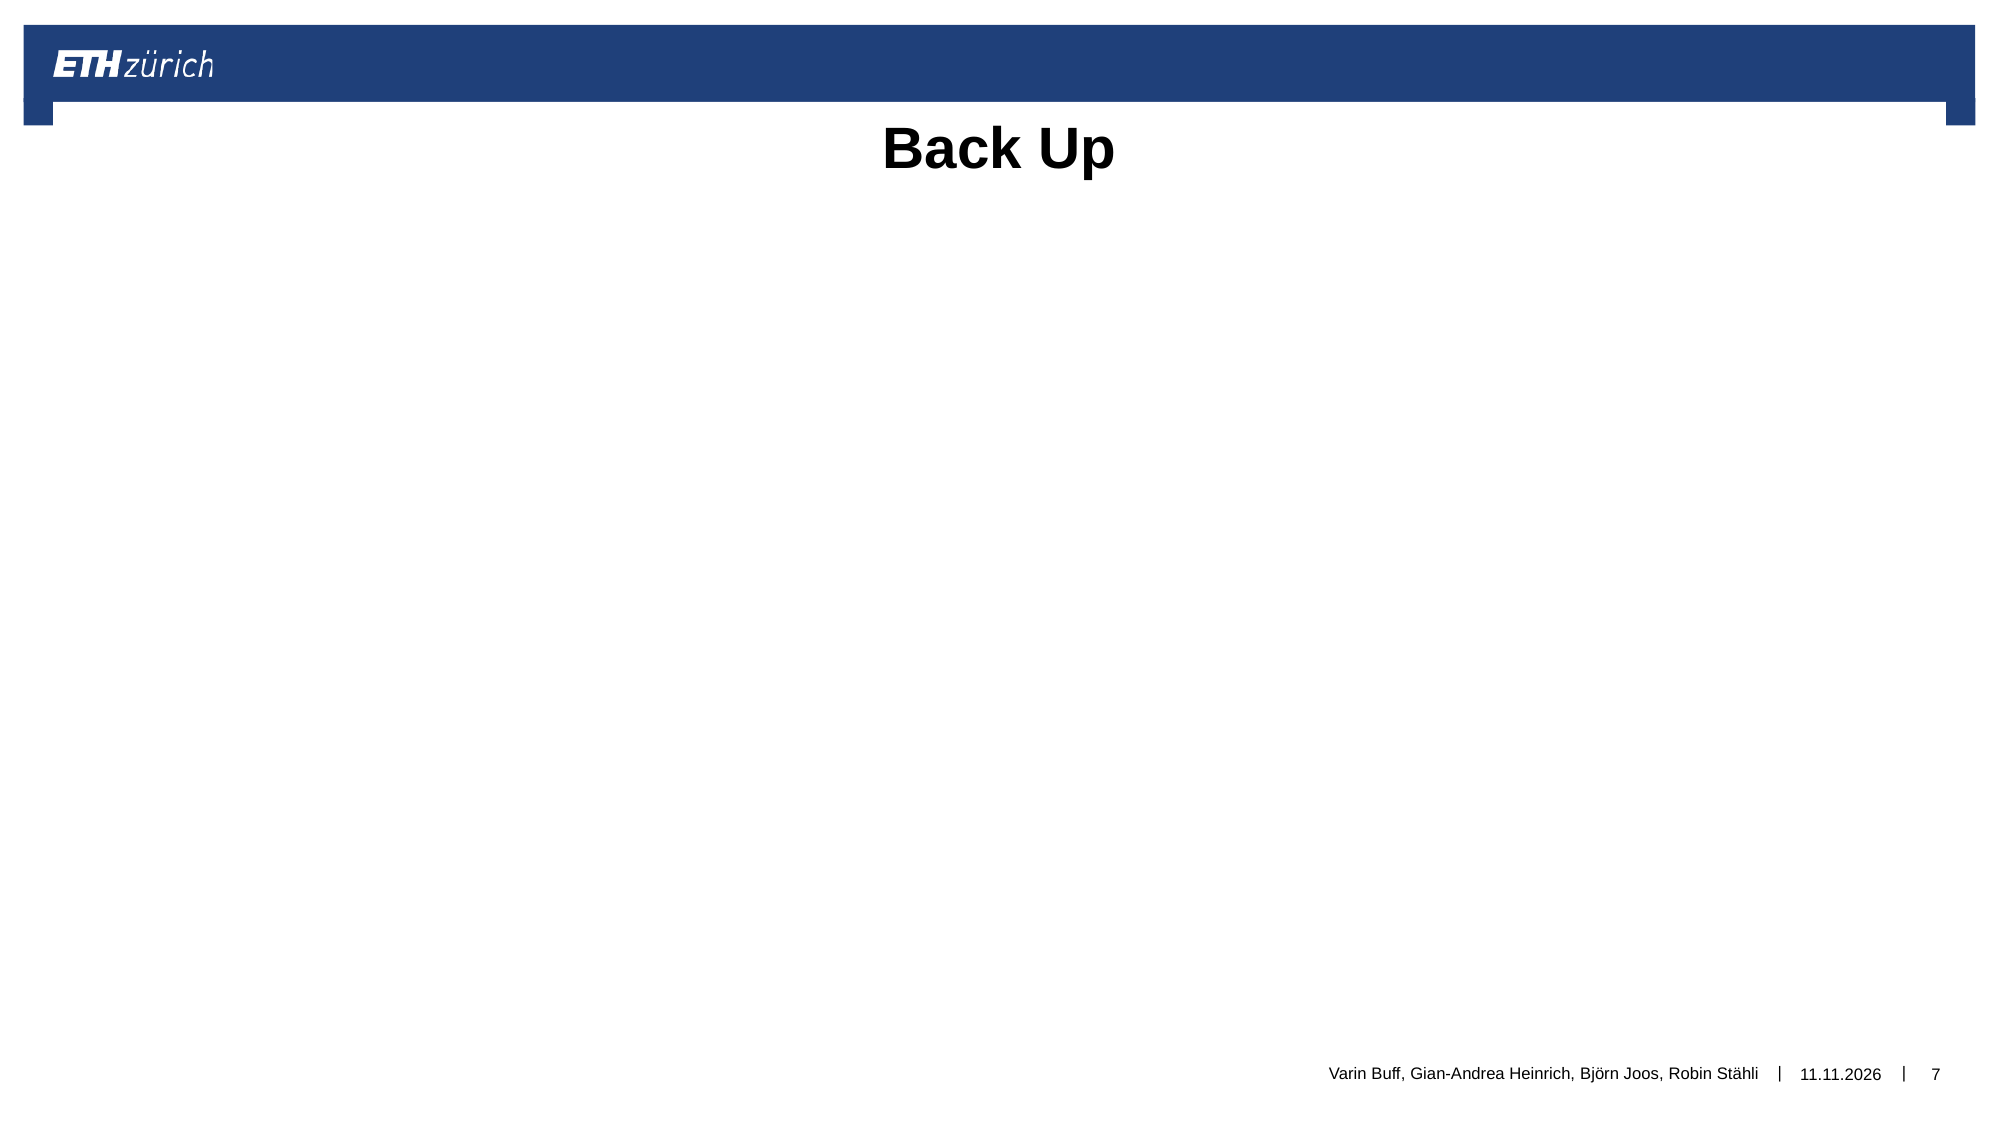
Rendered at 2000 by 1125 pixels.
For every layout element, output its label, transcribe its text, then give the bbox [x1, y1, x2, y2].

title Back Up [53, 101, 1946, 262]
footer Varin Buff, Gian-Andrea Heinrich, Björn Joos, Robin Stähli [999, 1034, 1760, 1111]
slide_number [1790, 1034, 1892, 1112]
slide_number 7 [1906, 1034, 1966, 1112]
